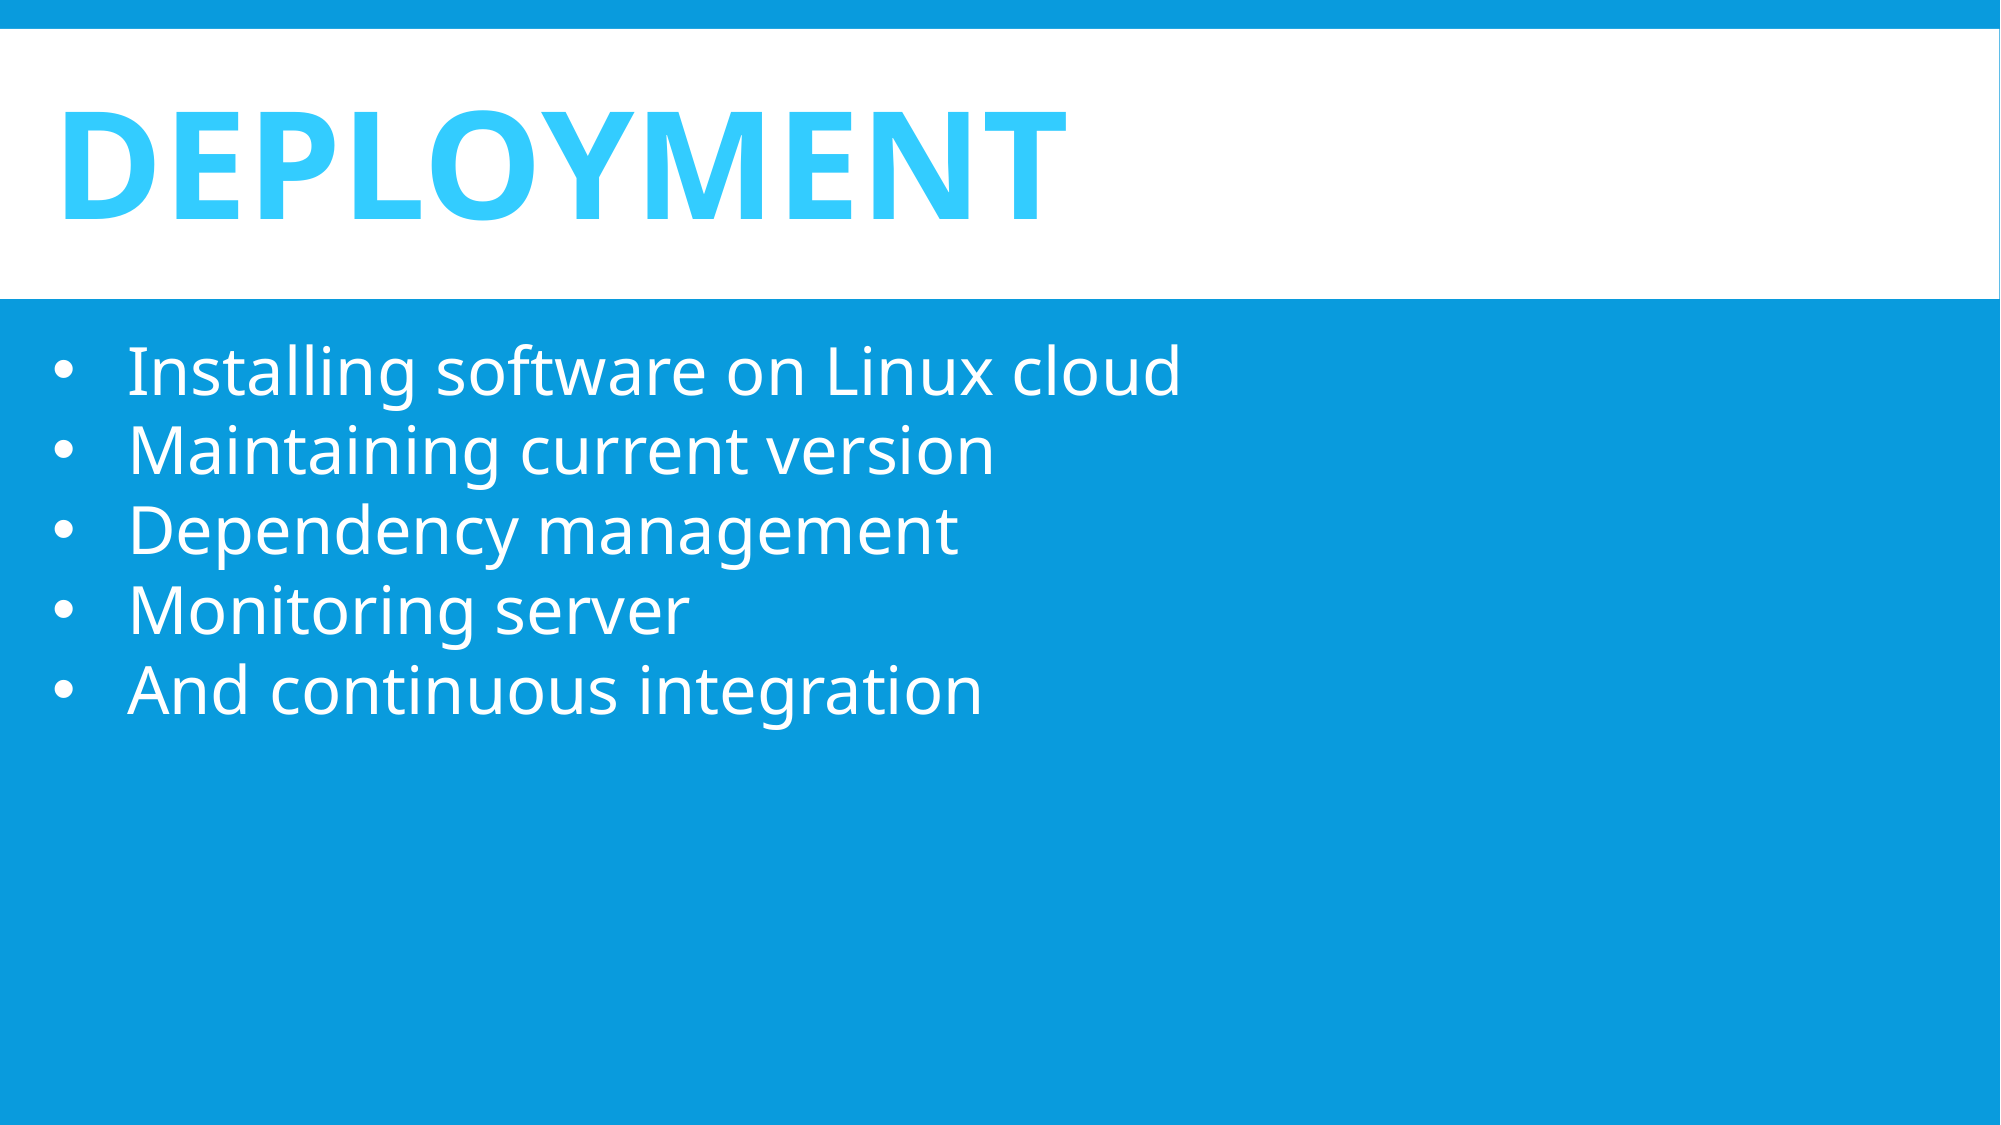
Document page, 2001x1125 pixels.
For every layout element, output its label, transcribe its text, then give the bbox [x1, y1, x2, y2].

text_box Installing software on Linux cloud Maintaining current version Dependency management Monitoring server And continuous integration [37, 320, 1987, 816]
text_box deployment [37, 73, 1806, 274]
